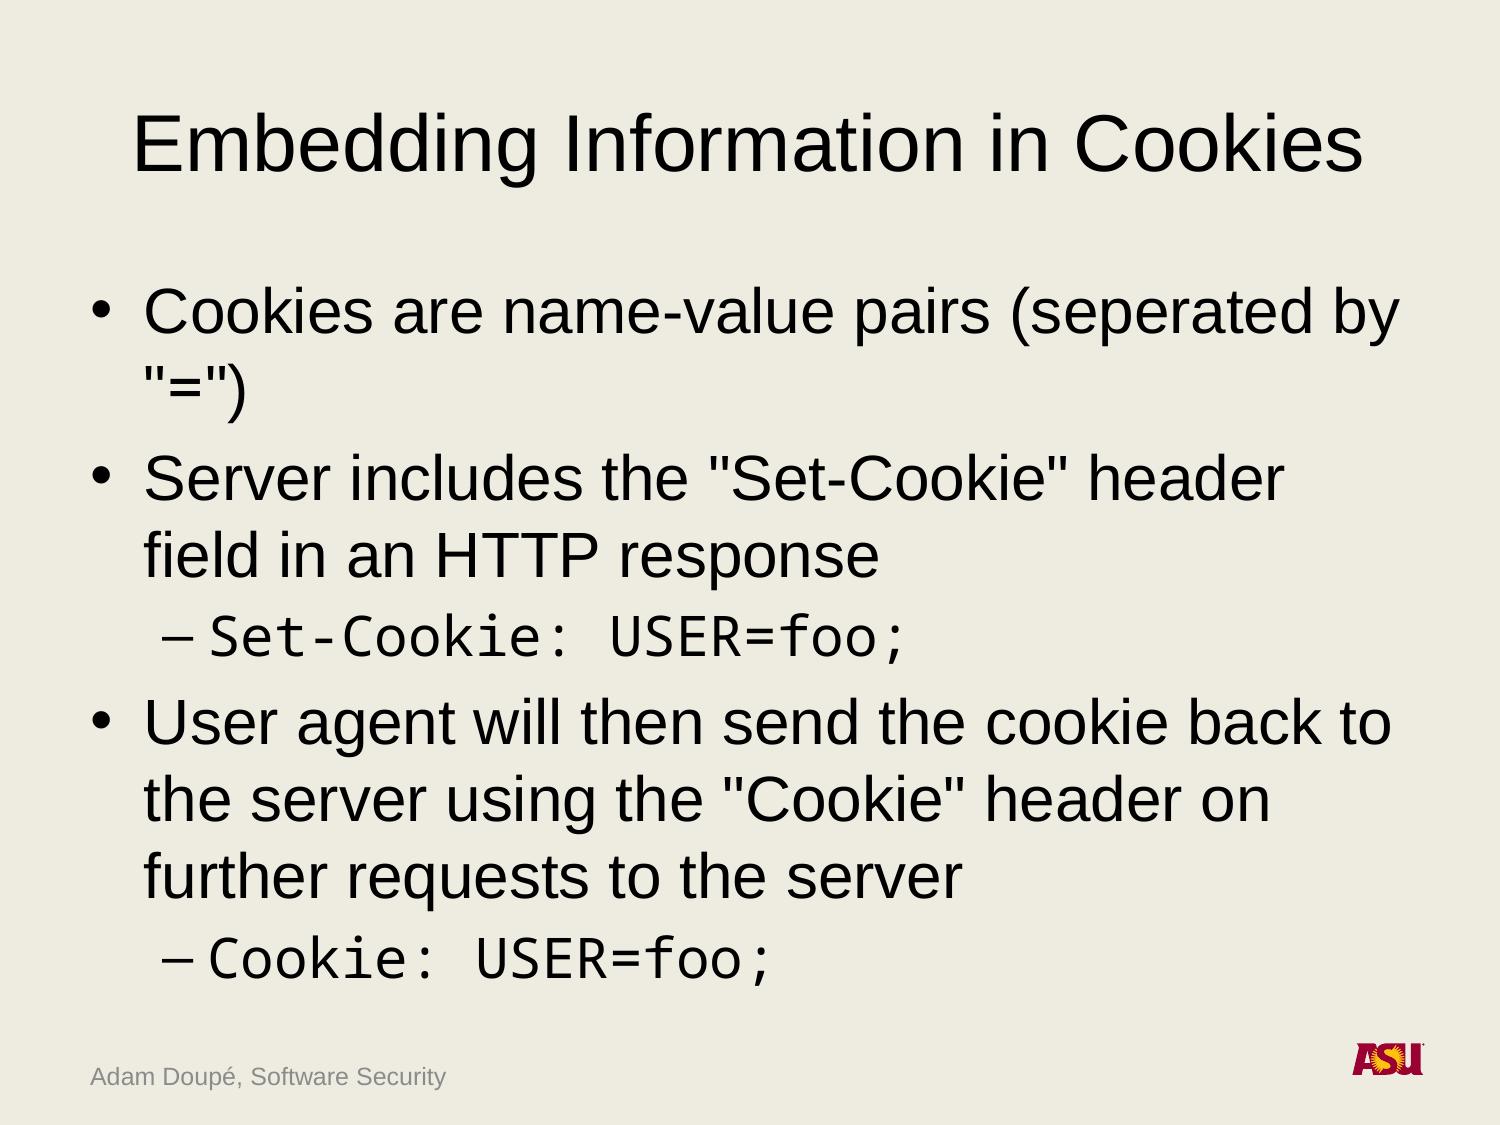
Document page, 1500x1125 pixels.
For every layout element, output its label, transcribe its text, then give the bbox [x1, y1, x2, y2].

title Embedding Information in Cookies [75, 45, 1425, 233]
list Cookies are name-value pairs (seperated by "=") Server includes the "Set-Cookie" header field in an HTTP response Set-Cookie: USER=foo; User agent will then send the cookie back to the server using the "Cookie" header on further requests to the server Cookie: USER=foo; [75, 262, 1425, 1005]
